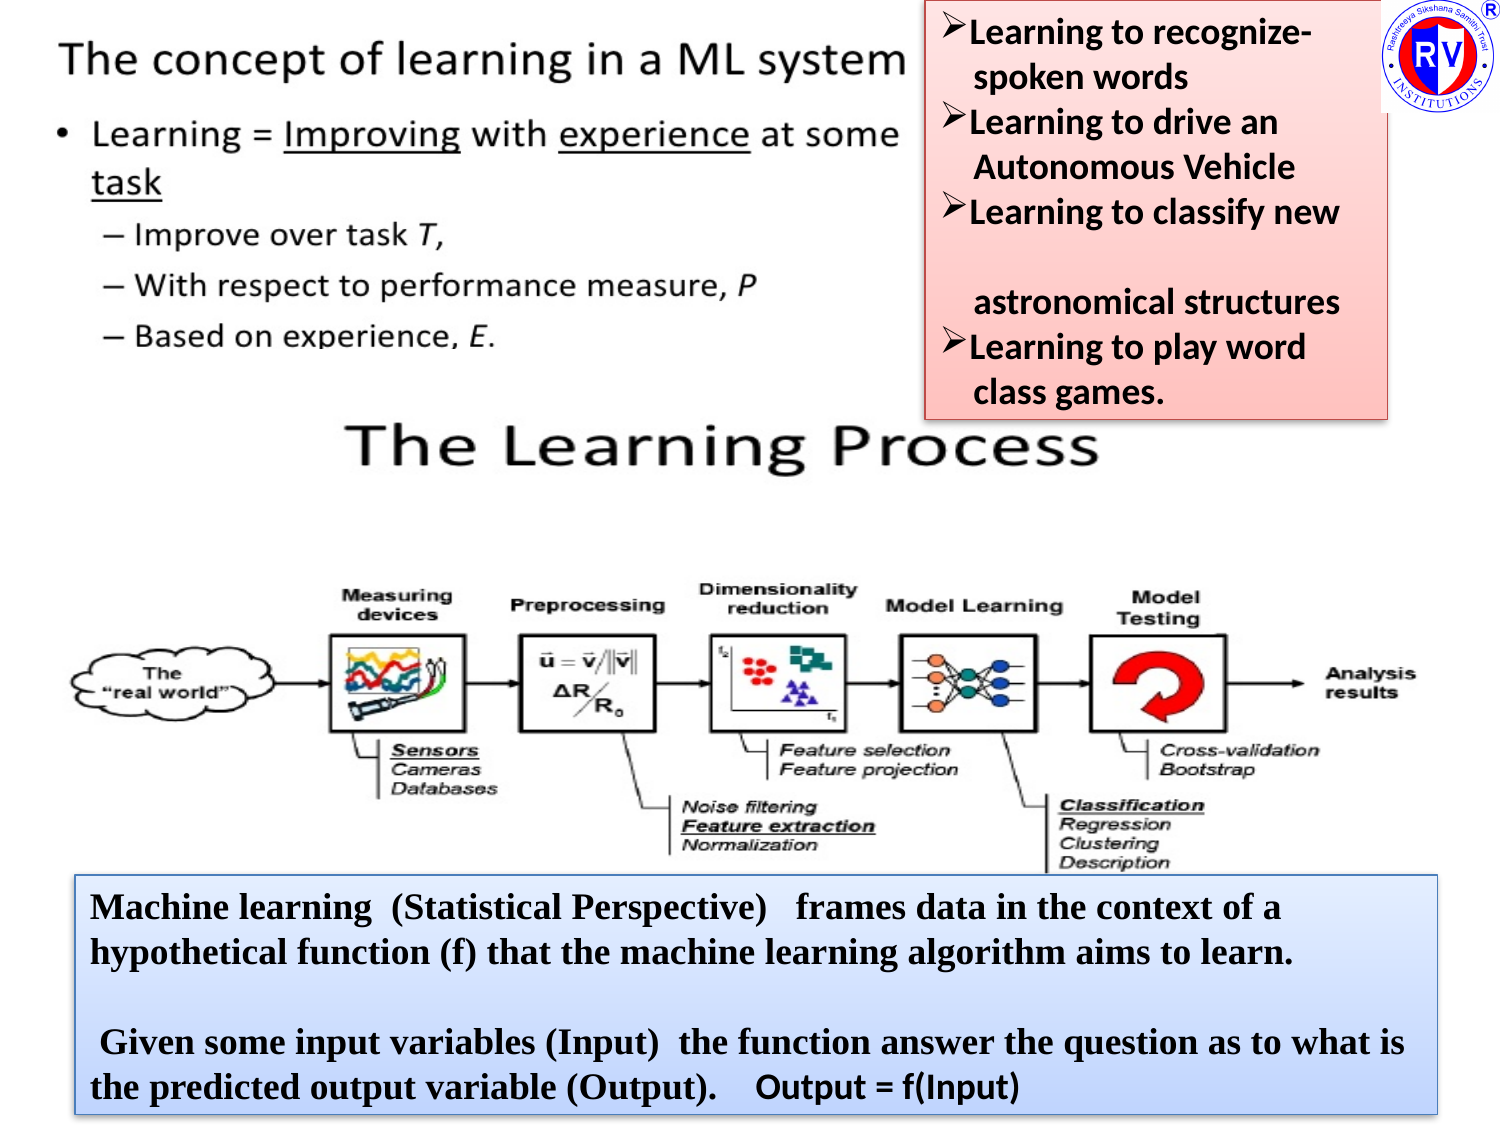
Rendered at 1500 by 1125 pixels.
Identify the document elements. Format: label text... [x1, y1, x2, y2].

text_box Learning to recognize- spoken words Learning to drive an Autonomous Vehicle Learning to classify new astronomical structures Learning to play word class games. [971, 0, 1388, 348]
picture [0, 0, 1451, 1125]
picture [1380, 0, 1500, 113]
